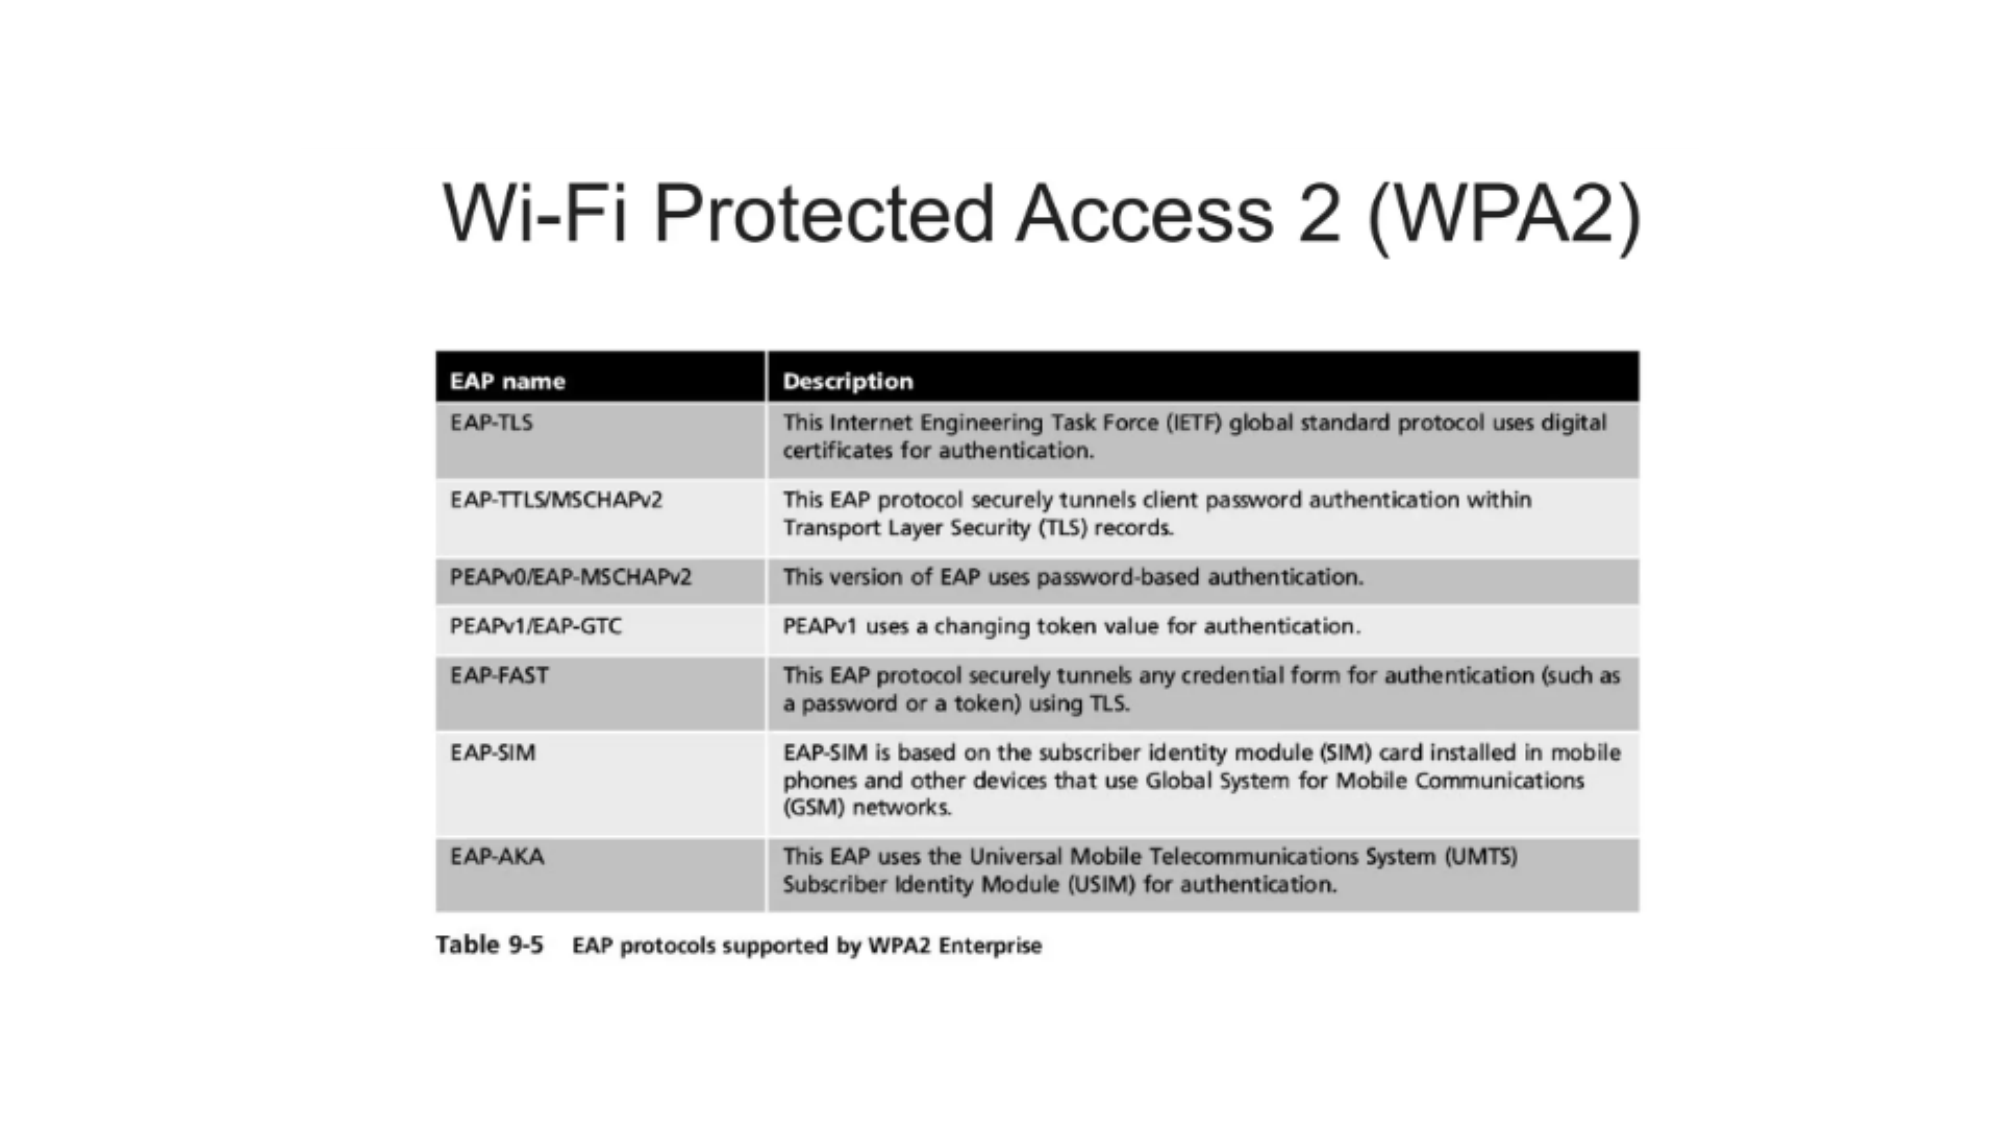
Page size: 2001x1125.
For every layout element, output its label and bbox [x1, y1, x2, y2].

picture [300, 147, 1700, 978]
